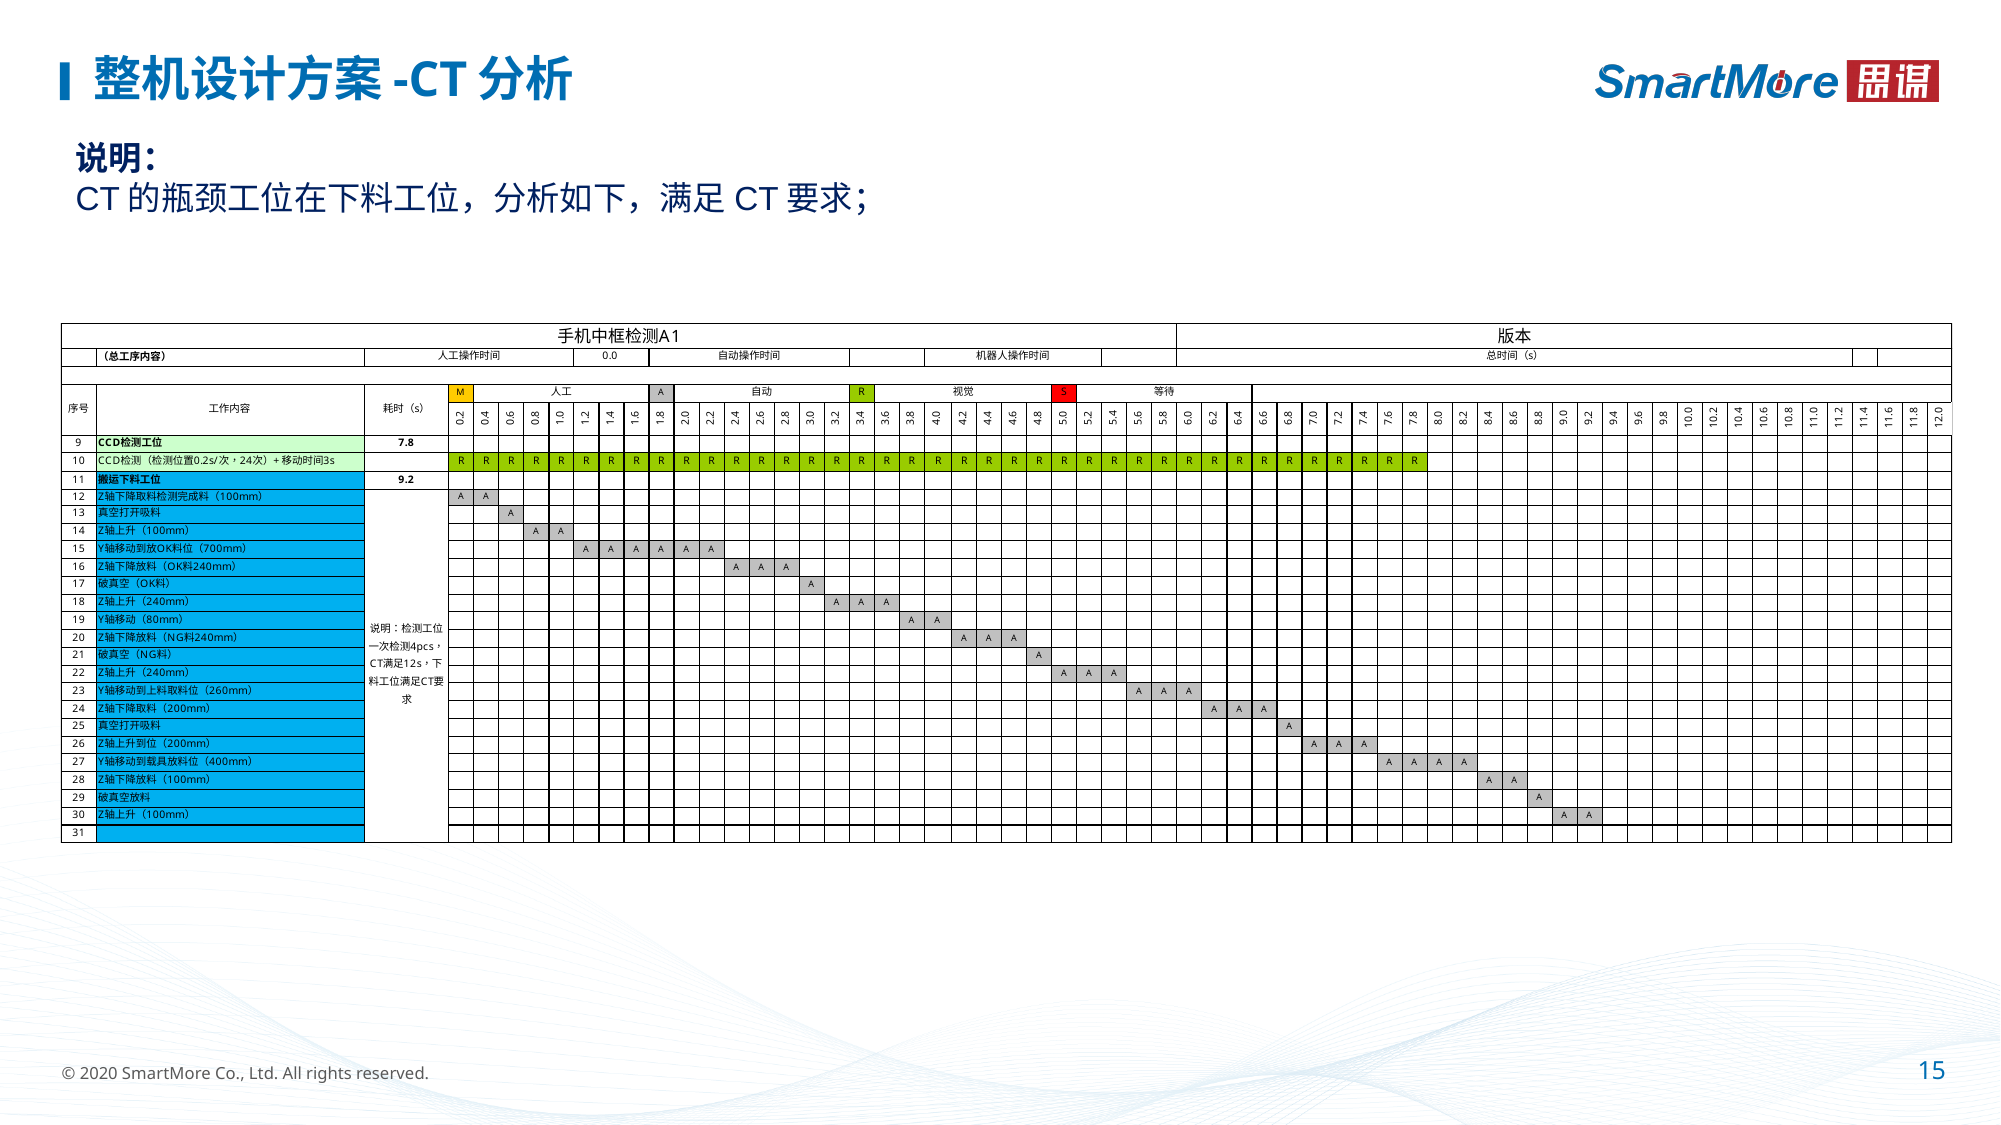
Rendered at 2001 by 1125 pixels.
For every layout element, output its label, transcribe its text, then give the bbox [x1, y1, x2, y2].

text_box 说明： CT的瓶颈工位在下料工位，分析如下，满足CT要求； [60, 129, 1314, 264]
picture [0, 0, 2001, 1125]
title 整机设计方案-CT分析 [78, 47, 773, 115]
